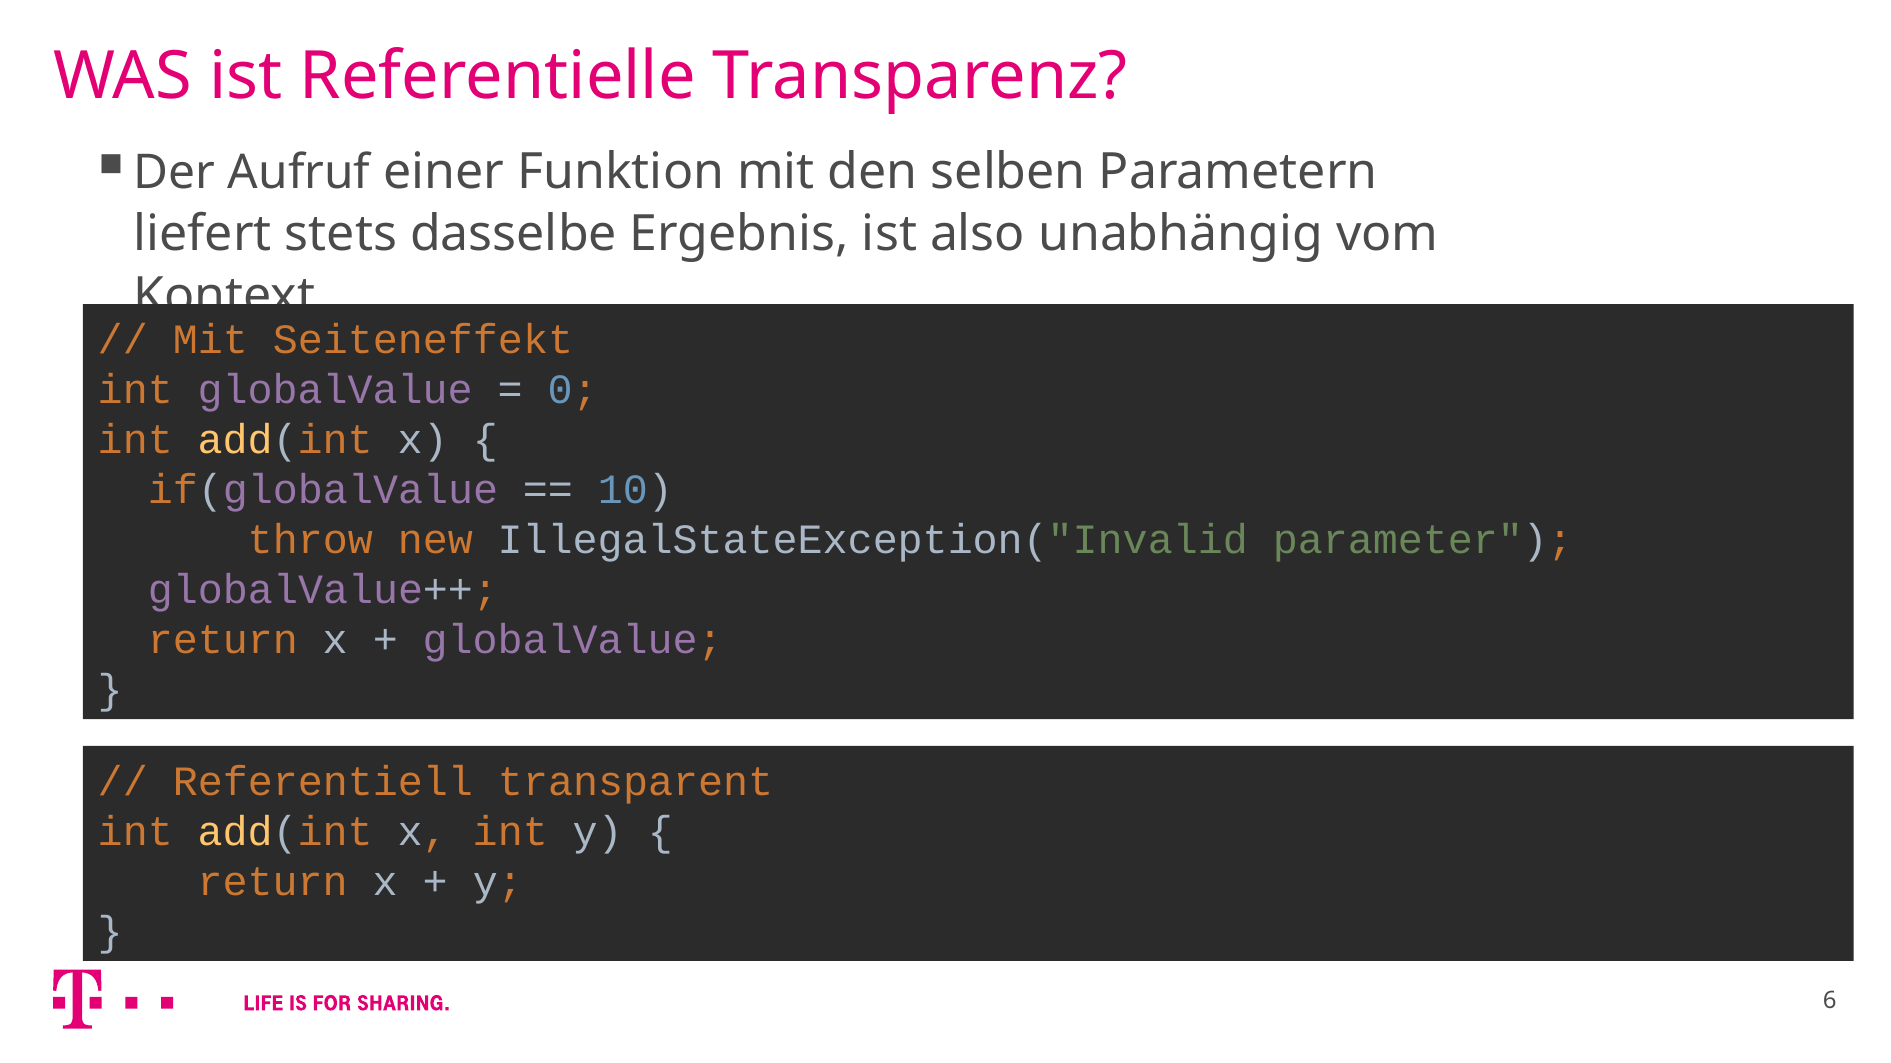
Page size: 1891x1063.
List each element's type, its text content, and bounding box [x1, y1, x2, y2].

title WAS ist Referentielle Transparenz? [52, 41, 1837, 125]
text_box // Referentiell transparent int add(int x, int y) { return x + y; } [82, 745, 1854, 961]
slide_number 6 [1776, 978, 1837, 1024]
text_box Der Aufruf einer Funktion mit den selben Parametern liefert stets dasselbe Ergebnis, ist also unabhängig vom Kontext. [38, 123, 1489, 726]
text_box // Mit Seiteneffekt int globalValue = 0; int add(int x) { if(globalValue == 10) throw new IllegalStateException("Invalid parameter"); globalValue++; return x + globalValue; } [82, 304, 1854, 720]
